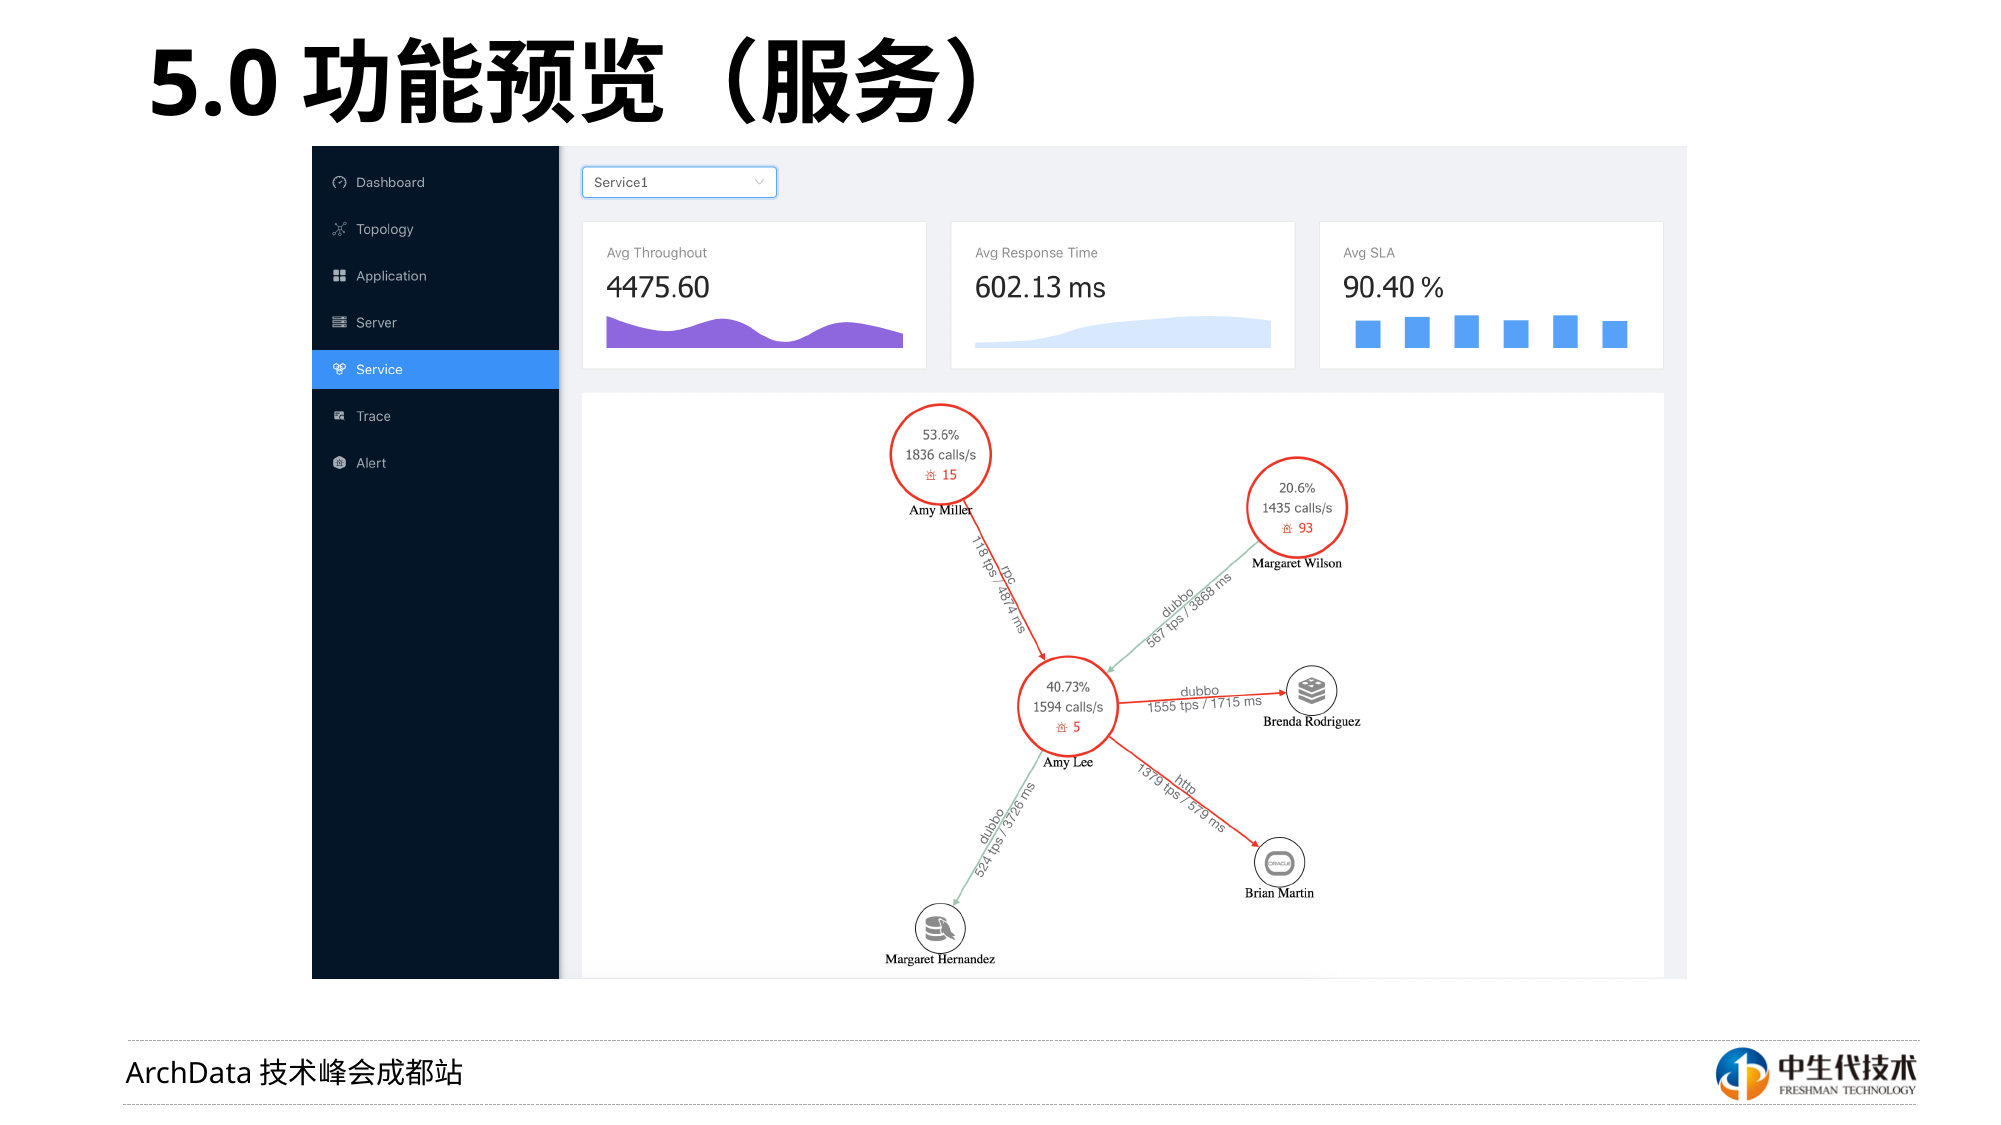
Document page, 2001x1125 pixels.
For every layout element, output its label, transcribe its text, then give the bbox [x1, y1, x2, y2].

picture [312, 146, 1688, 979]
title 5.0功能预览（服务） [133, 18, 1859, 154]
picture [1711, 1045, 1920, 1103]
